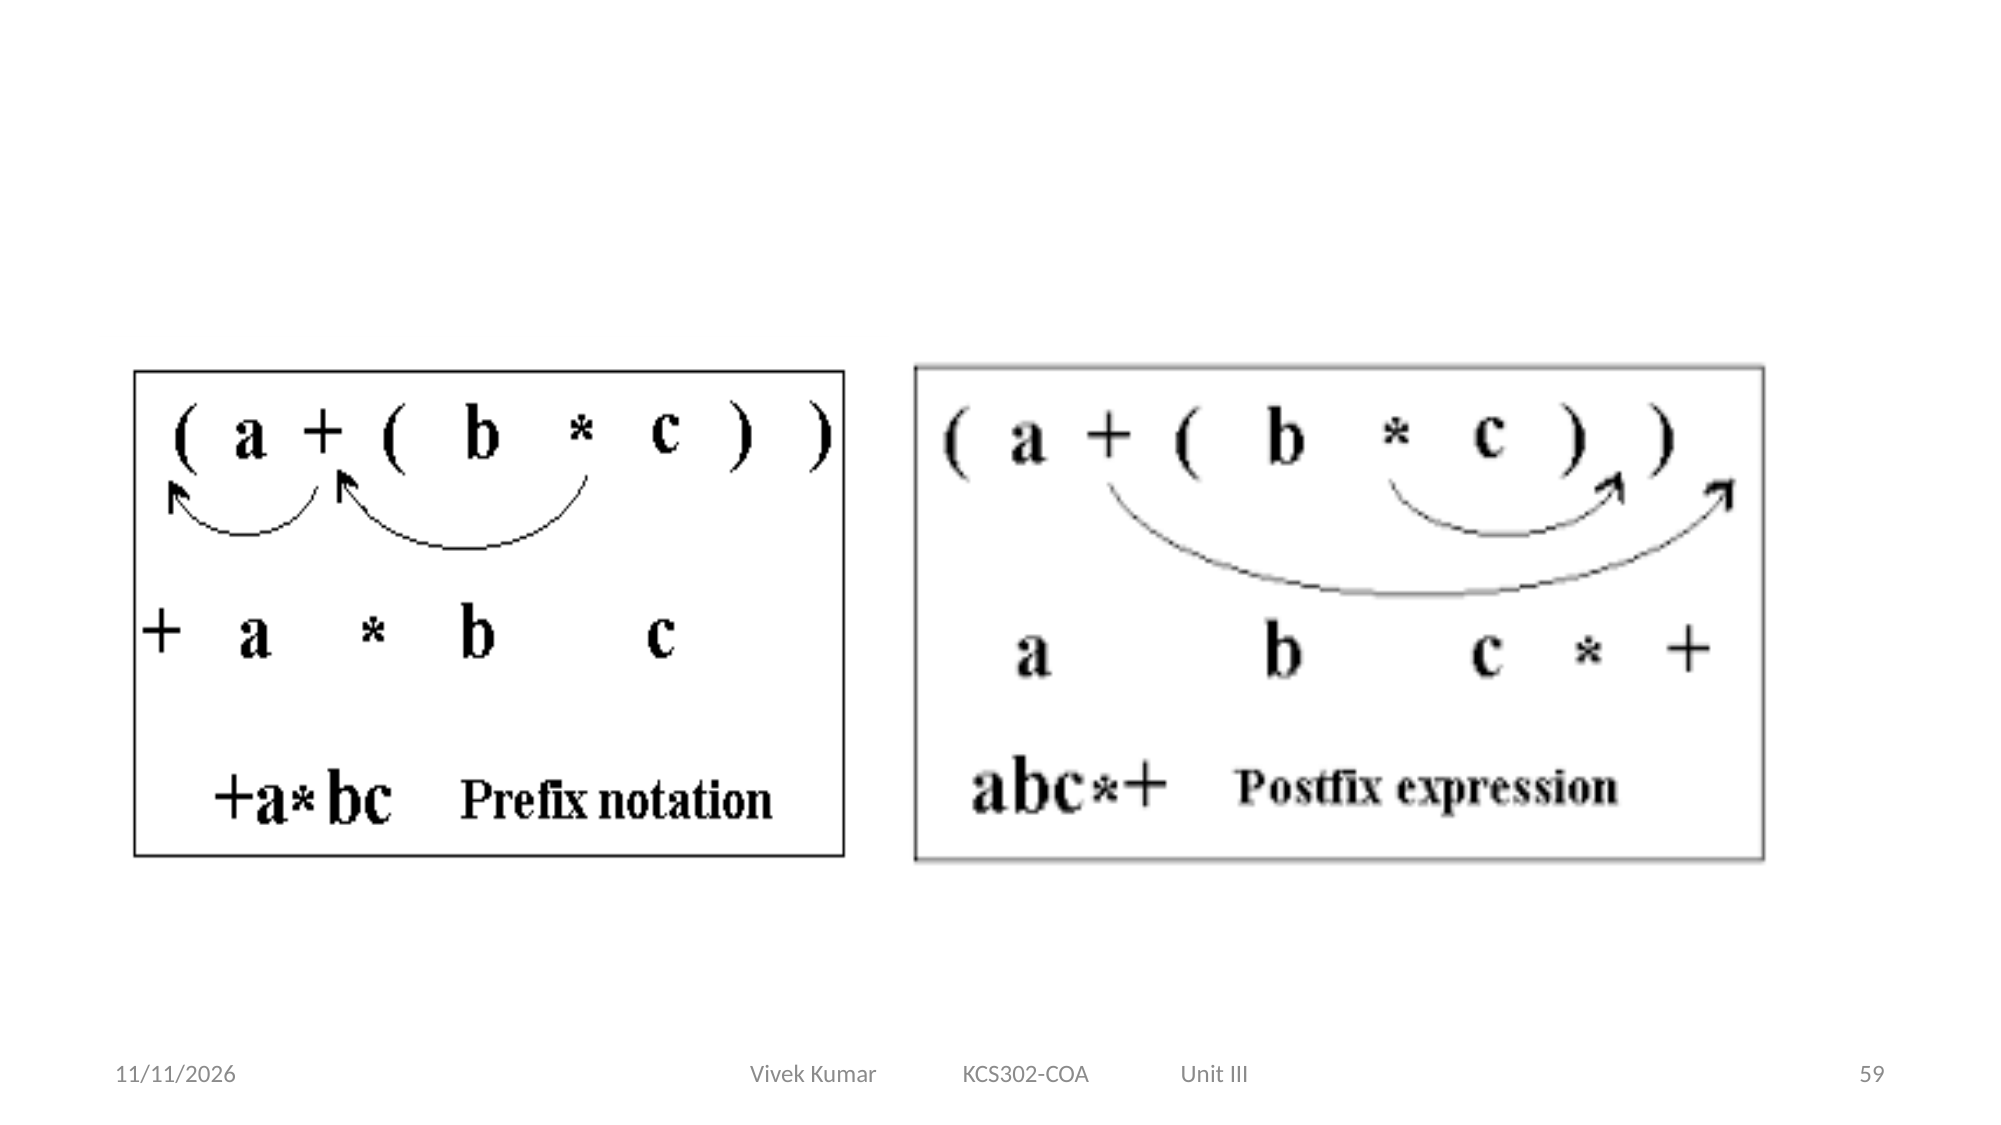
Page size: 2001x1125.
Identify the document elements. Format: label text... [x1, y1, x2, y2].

slide_number 59 [1433, 1042, 1900, 1103]
footer Vivek Kumar KCS302-COA Unit III [683, 1042, 1317, 1103]
picture [99, 334, 889, 980]
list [889, 334, 1799, 993]
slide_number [99, 1042, 567, 1103]
